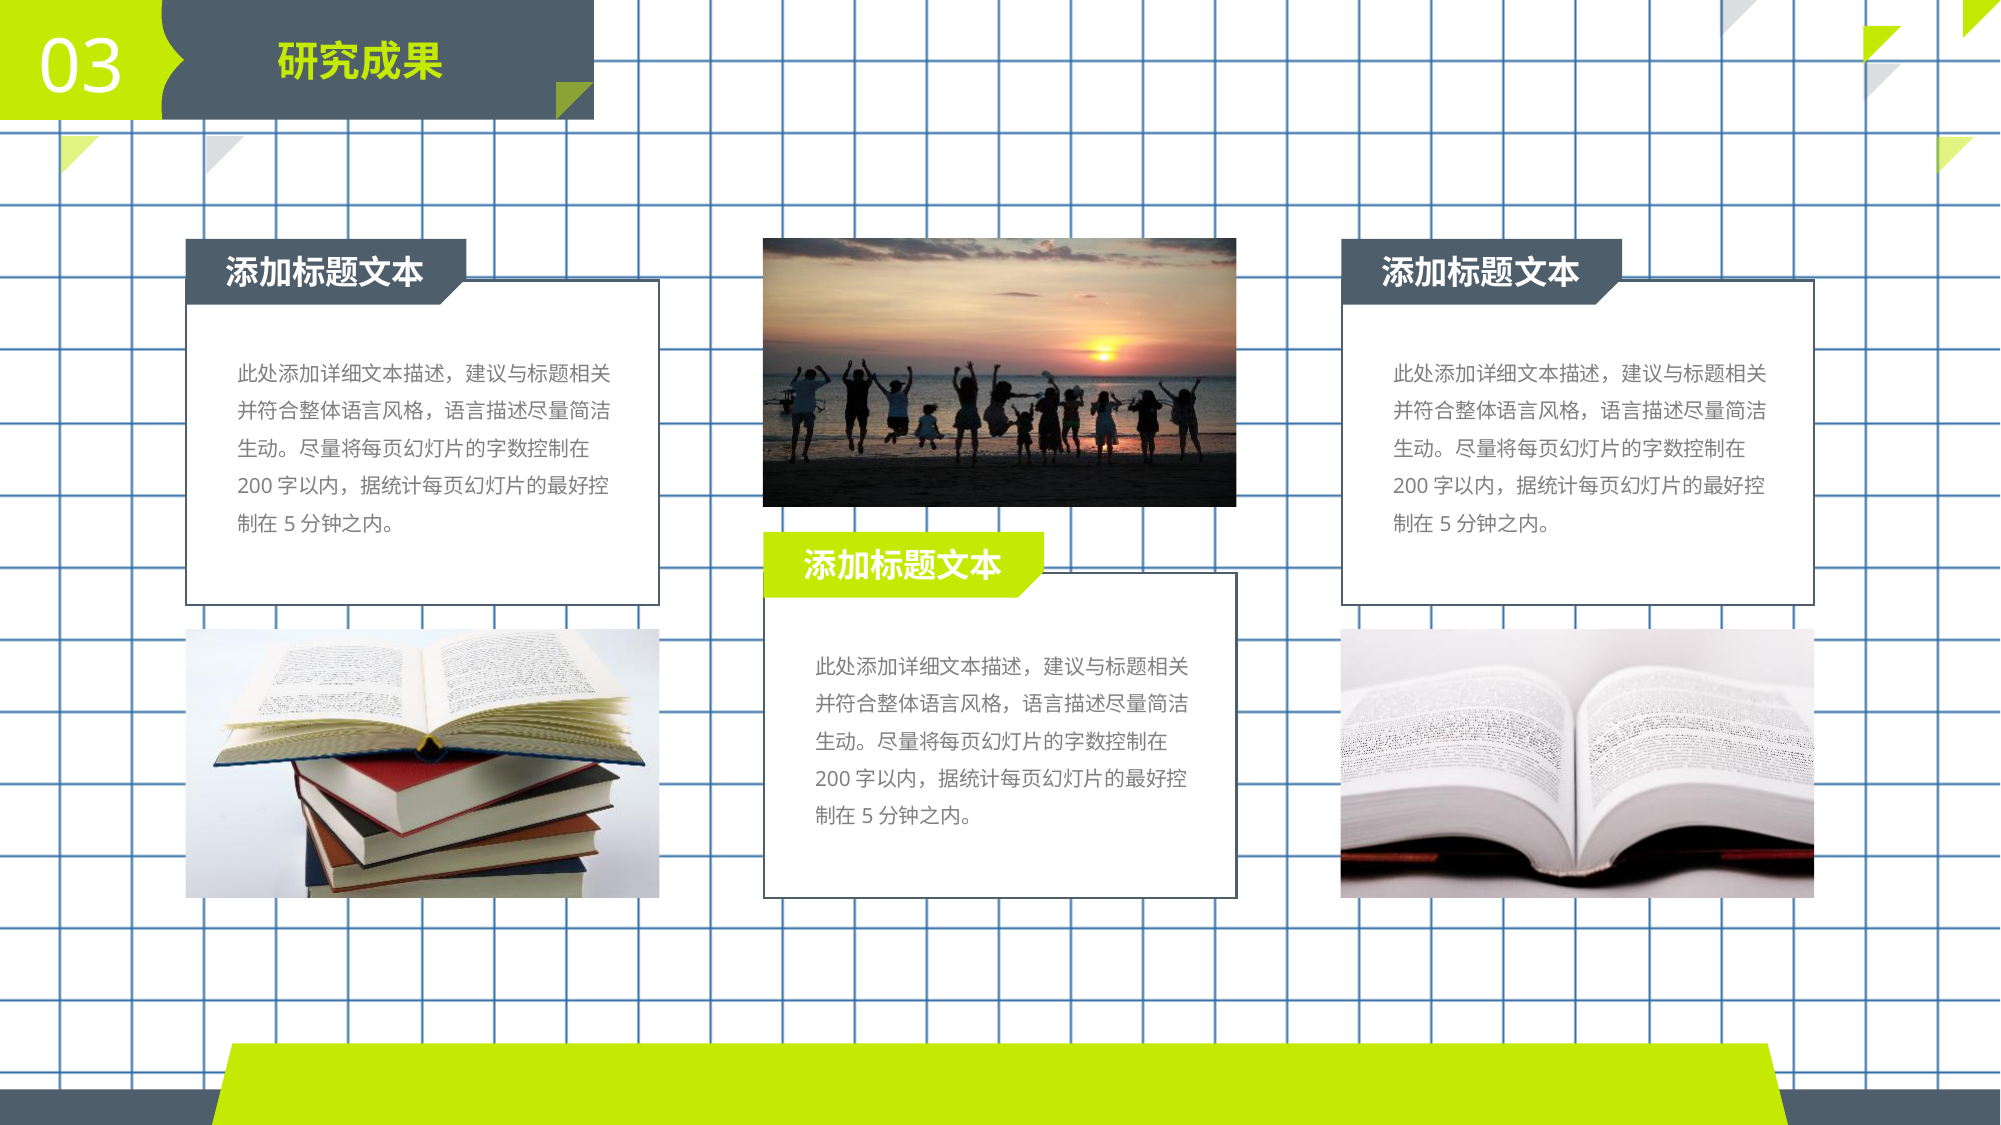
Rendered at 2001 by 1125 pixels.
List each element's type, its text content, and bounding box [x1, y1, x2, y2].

text_box 03 [23, 10, 140, 116]
text_box [762, 238, 1237, 508]
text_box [185, 238, 659, 605]
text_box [763, 531, 1237, 898]
text_box [185, 629, 660, 899]
text_box 研究成果 [262, 26, 527, 92]
text_box [1340, 629, 1815, 899]
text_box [1341, 238, 1815, 605]
